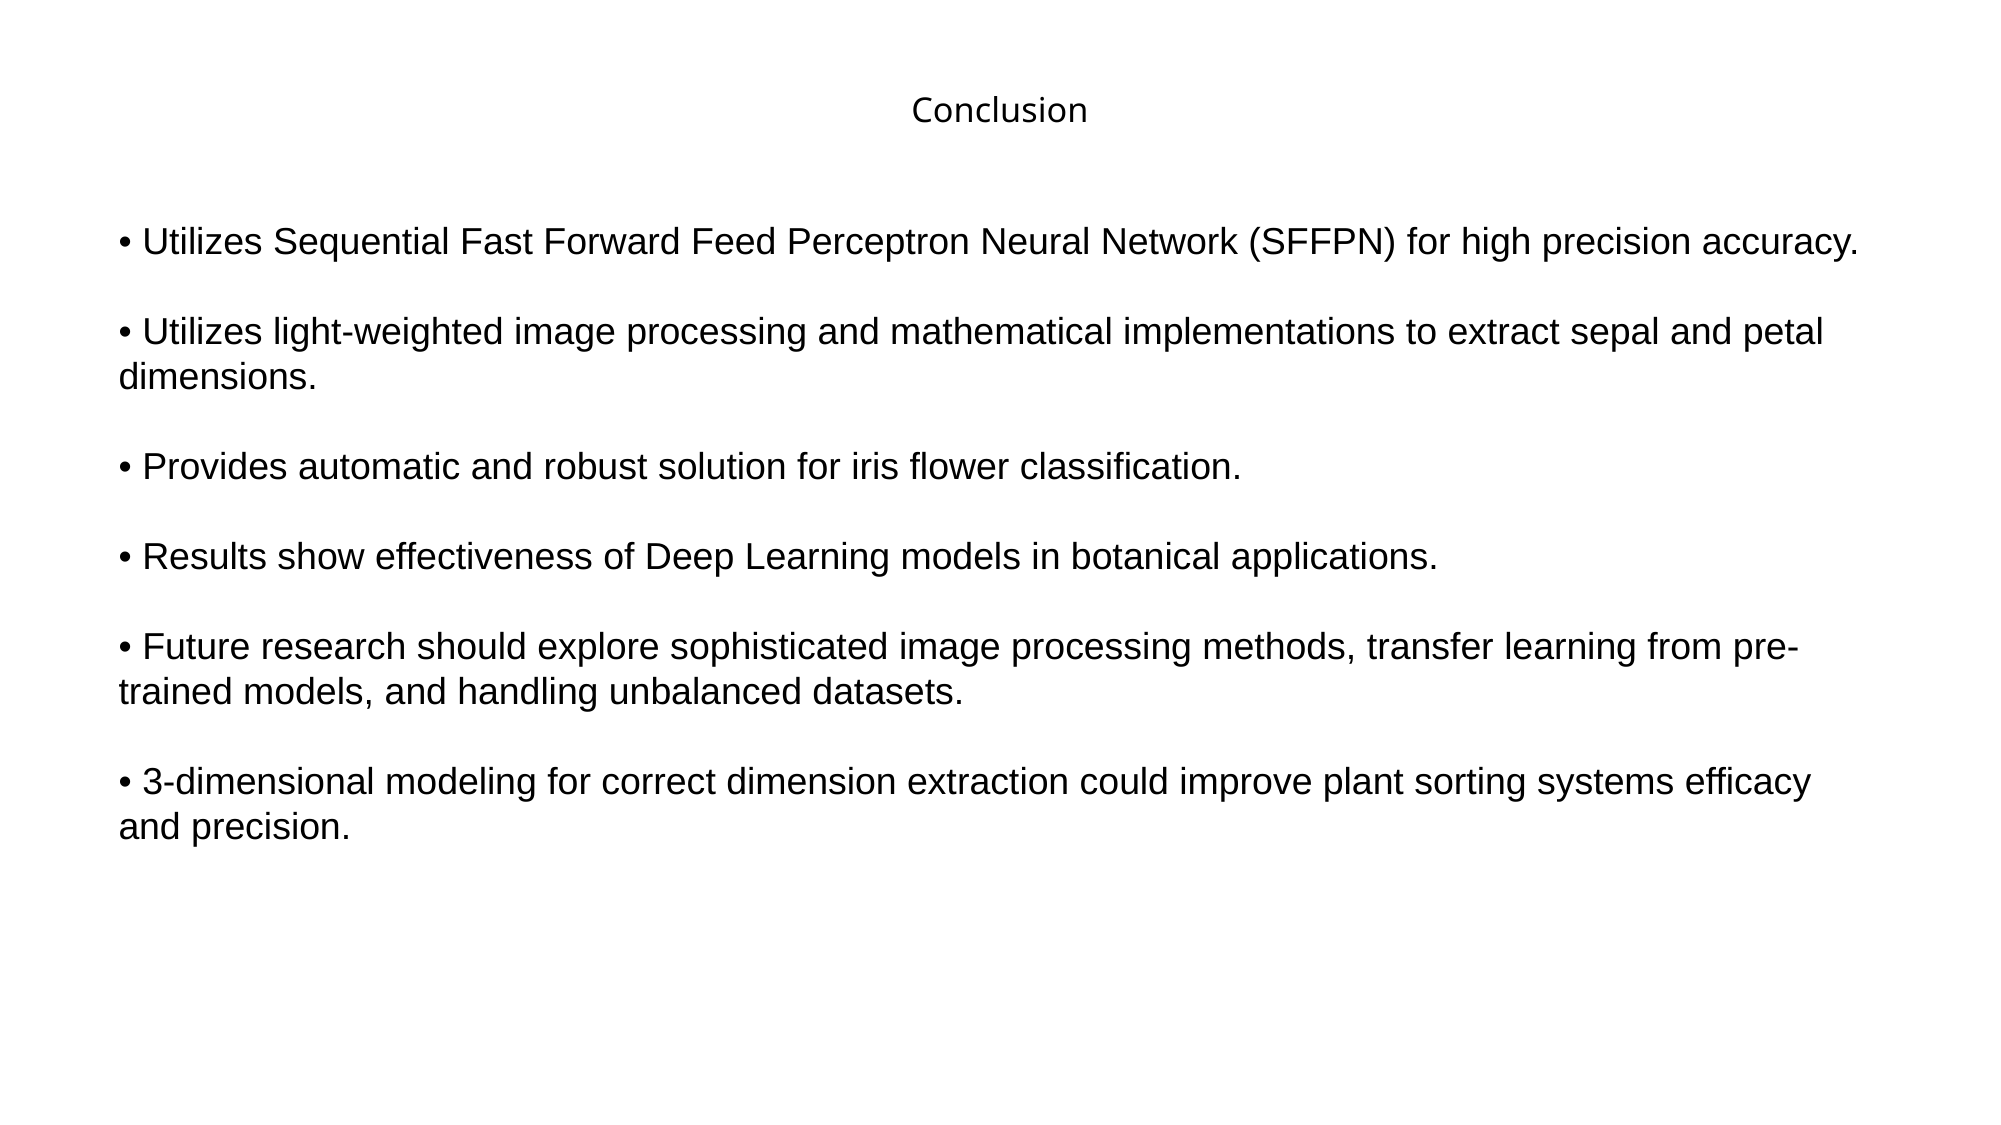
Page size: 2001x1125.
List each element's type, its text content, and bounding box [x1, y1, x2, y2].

text_box • Utilizes Sequential Fast Forward Feed Perceptron Neural Network (SFFPN) for high precision accuracy. • Utilizes light-weighted image processing and mathematical implementations to extract sepal and petal dimensions. • Provides automatic and robust solution for iris flower classification. • Results show effectiveness of Deep Learning models in botanical applications. • Future research should explore sophisticated image processing methods, transfer learning from pre-trained models, and handling unbalanced datasets. • 3-dimensional modeling for correct dimension extraction could improve plant sorting systems efficacy and precision. [103, 164, 1897, 900]
title Conclusion [817, 85, 1183, 138]
